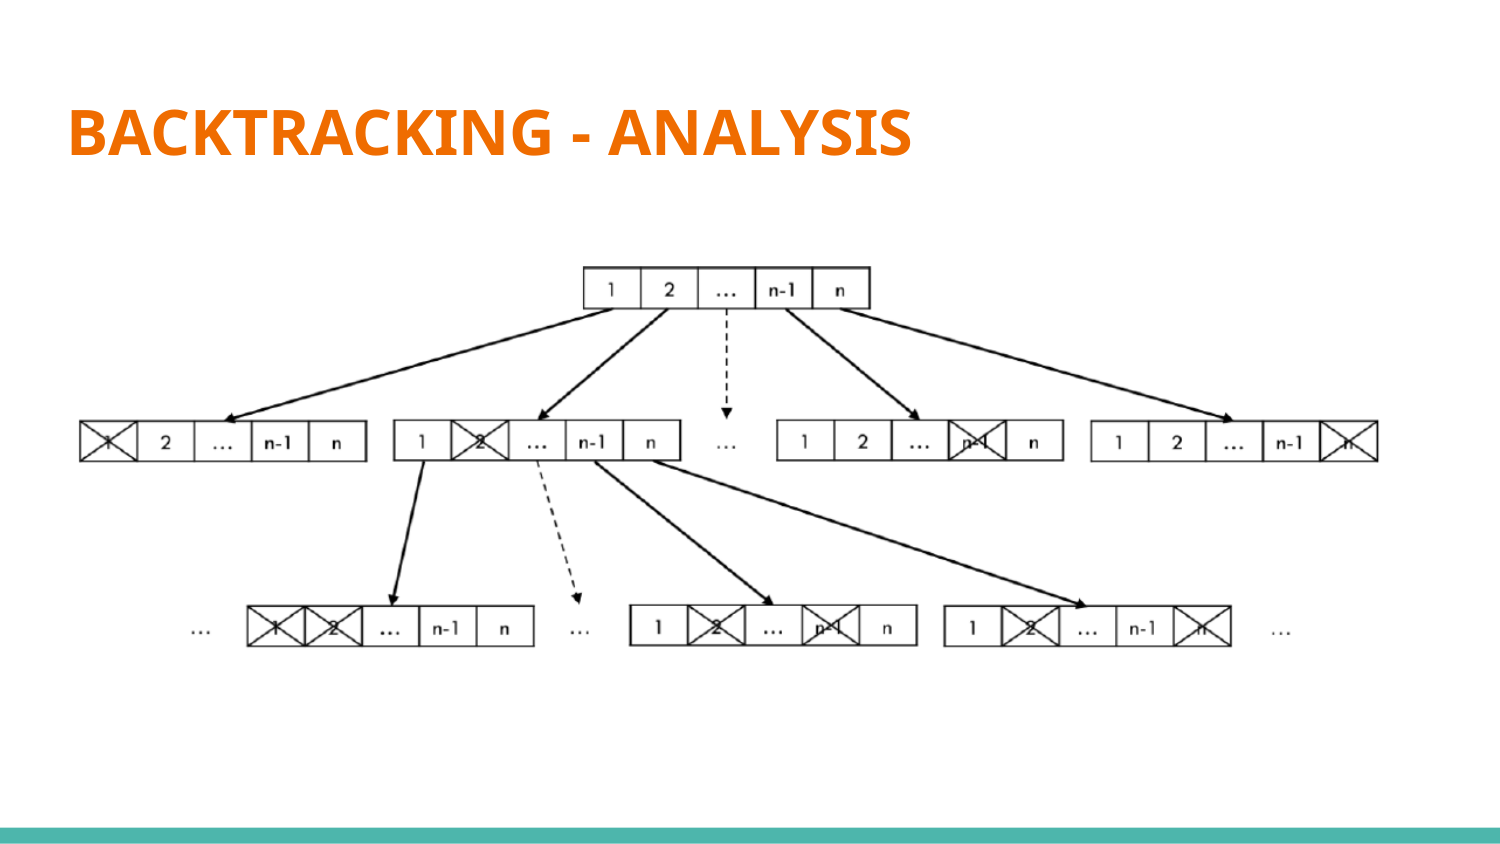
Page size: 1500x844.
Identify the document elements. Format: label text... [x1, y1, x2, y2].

picture [50, 229, 1425, 669]
title BACKTRACKING - ANALYSIS [51, 72, 1449, 189]
